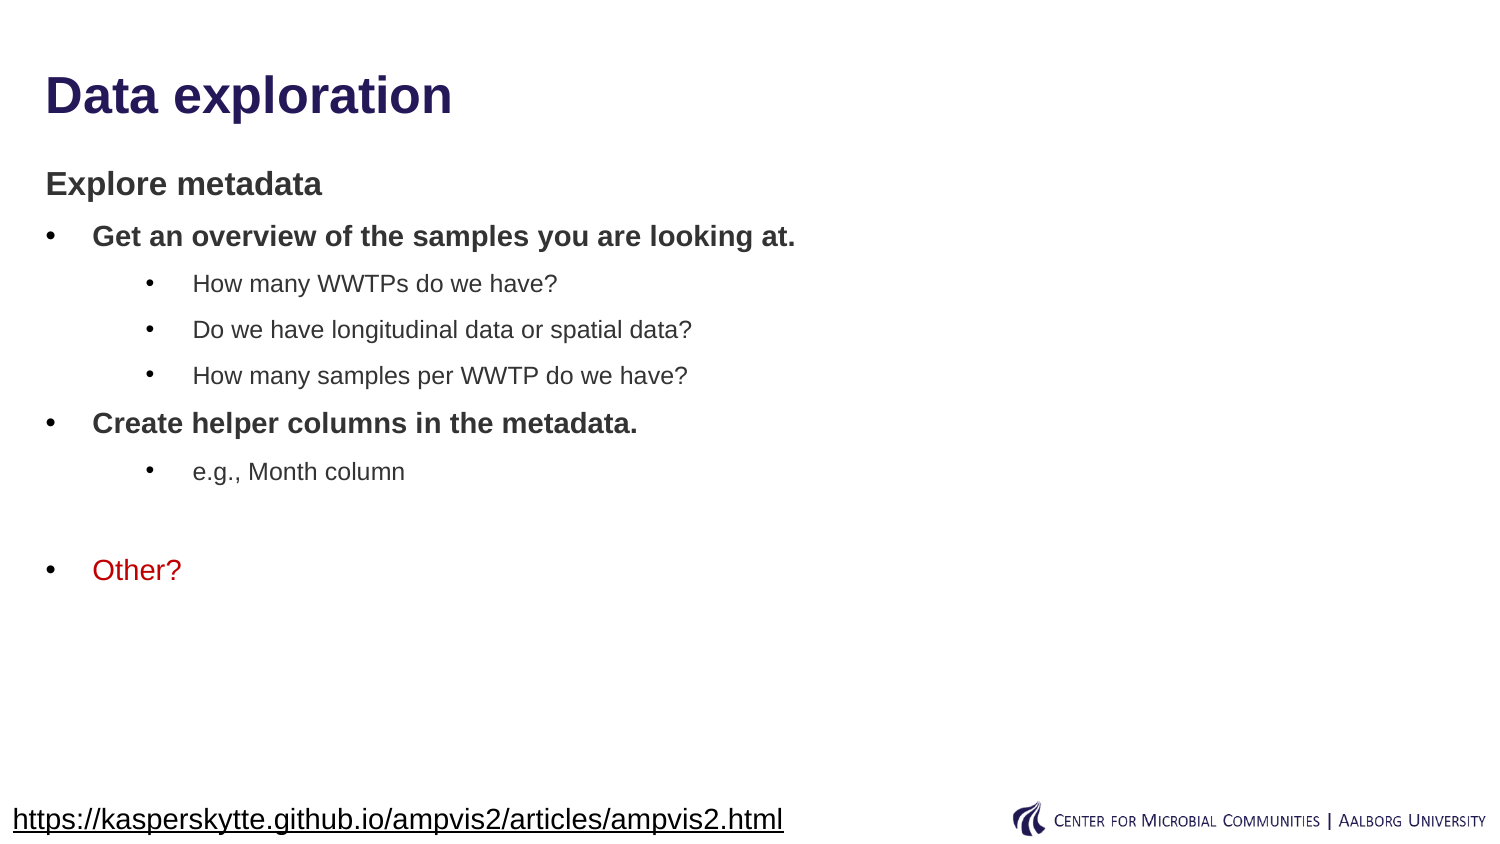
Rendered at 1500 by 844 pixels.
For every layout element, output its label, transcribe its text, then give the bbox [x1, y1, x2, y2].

text_box Data exploration [30, 45, 1429, 140]
text_box Explore metadata Get an overview of the samples you are looking at. How many WWTPs do we have? Do we have longitudinal data or spatial data? How many samples per WWTP do we have? Create helper columns in the metadata. e.g., Month column Other? [30, 154, 1483, 696]
text_box https://kasperskytte.github.io/ampvis2/articles/ampvis2.html [0, 792, 820, 843]
picture [984, 792, 1500, 844]
